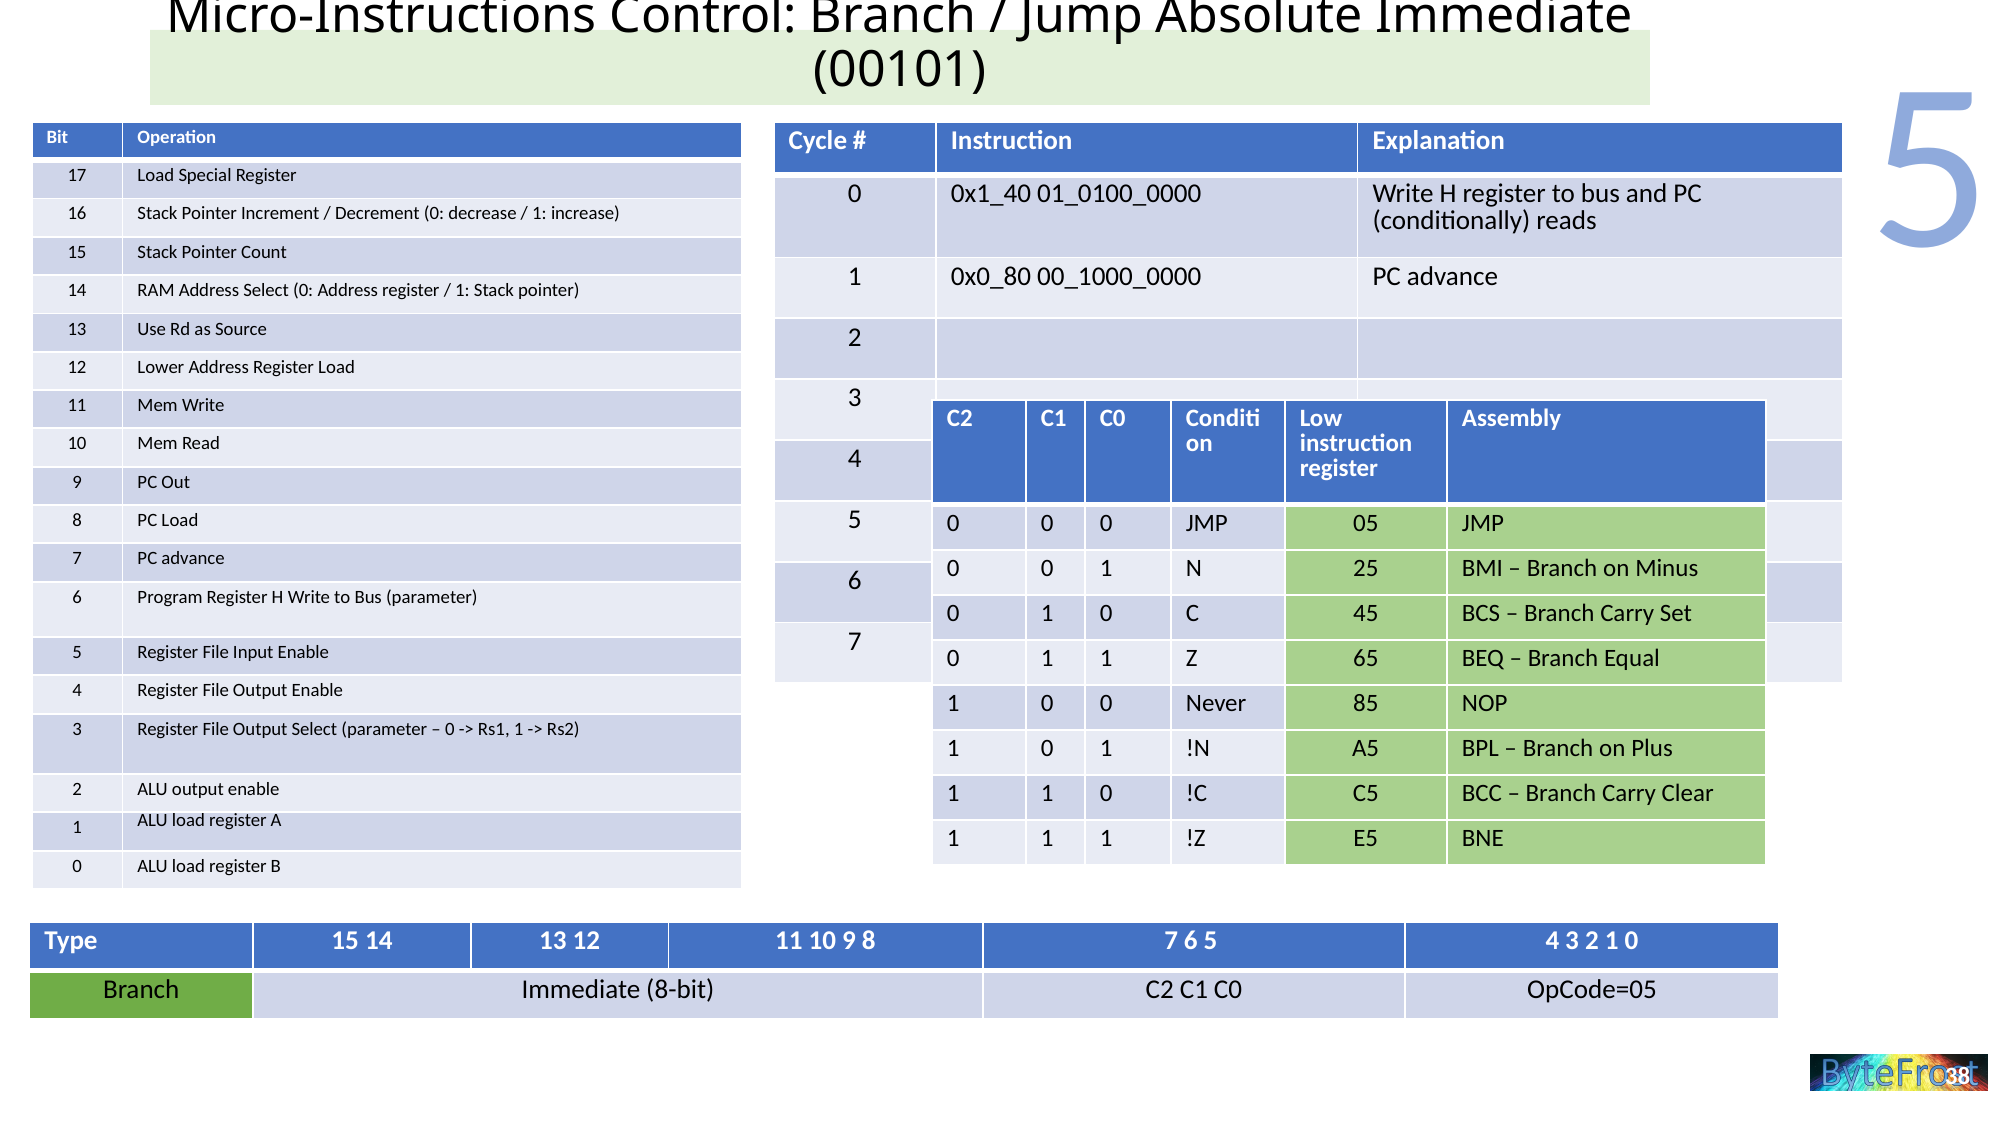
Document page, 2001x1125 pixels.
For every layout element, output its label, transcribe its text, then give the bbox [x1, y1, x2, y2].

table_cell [33, 429, 122, 466]
table_cell 5 [775, 502, 931, 561]
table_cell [123, 852, 741, 888]
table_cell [1286, 686, 1446, 729]
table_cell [1286, 776, 1446, 819]
table_cell 0 [933, 551, 1025, 594]
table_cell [123, 583, 741, 636]
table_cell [33, 813, 122, 850]
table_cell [1027, 596, 1084, 639]
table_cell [933, 821, 1025, 864]
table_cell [1172, 776, 1284, 819]
table_cell 3 [775, 380, 935, 439]
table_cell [33, 775, 122, 811]
table_cell 05 [1286, 507, 1446, 549]
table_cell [123, 506, 741, 542]
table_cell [33, 544, 122, 581]
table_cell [123, 638, 741, 674]
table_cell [1086, 731, 1170, 774]
table_cell PC advance [1358, 258, 1842, 317]
table_cell [1767, 502, 1842, 561]
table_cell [33, 852, 122, 888]
table_cell 2 [775, 319, 935, 378]
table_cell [123, 429, 741, 466]
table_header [123, 123, 741, 157]
table_header C2 [933, 401, 1025, 502]
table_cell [123, 314, 741, 351]
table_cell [33, 583, 122, 636]
table_header Instruction [937, 123, 1357, 172]
table_cell 25 [1286, 551, 1446, 594]
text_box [1535, 1044, 1986, 1105]
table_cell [933, 731, 1025, 774]
table_cell [1767, 563, 1842, 622]
table_header Assembly [1448, 401, 1765, 502]
table_cell 0 [1086, 507, 1170, 549]
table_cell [1448, 551, 1765, 594]
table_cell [1086, 596, 1170, 639]
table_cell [33, 163, 122, 198]
table_cell 1 [1086, 551, 1170, 594]
table_header C1 [1027, 401, 1084, 502]
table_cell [1172, 686, 1284, 729]
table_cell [123, 163, 741, 198]
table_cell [1286, 731, 1446, 774]
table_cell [1172, 641, 1284, 684]
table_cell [123, 199, 741, 236]
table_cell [33, 276, 122, 313]
table_header Type [30, 923, 252, 968]
table_header Condition [1172, 401, 1284, 502]
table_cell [1448, 821, 1765, 864]
table_cell 0x0_80 00_1000_0000 [937, 258, 1357, 317]
table_header Explanation [1358, 123, 1842, 172]
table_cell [1172, 596, 1284, 639]
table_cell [33, 715, 122, 773]
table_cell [33, 391, 122, 427]
table_header 4 3 2 1 0 [1406, 923, 1778, 968]
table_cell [1448, 596, 1765, 639]
table_cell 0 [775, 178, 935, 257]
table_cell Immediate (8-bit) [254, 973, 982, 1018]
table_cell N [1172, 551, 1284, 594]
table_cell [1086, 641, 1170, 684]
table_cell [33, 314, 122, 351]
table_cell 0 [1027, 507, 1084, 549]
picture [1810, 1054, 1988, 1091]
table_cell Branch [30, 973, 252, 1018]
table_cell [937, 380, 1357, 399]
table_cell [1286, 596, 1446, 639]
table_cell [123, 468, 741, 504]
table_cell [1767, 441, 1842, 500]
table_header 11 10 9 8 [669, 923, 982, 968]
table_cell [937, 319, 1357, 378]
table_cell OpCode=05 [1406, 973, 1778, 1018]
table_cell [123, 775, 741, 811]
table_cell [1027, 821, 1084, 864]
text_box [1855, 0, 2000, 303]
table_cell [1086, 686, 1170, 729]
table_cell 0 [1027, 551, 1084, 594]
table_cell 0x1_40 01_0100_0000 [937, 178, 1357, 257]
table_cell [1448, 776, 1765, 819]
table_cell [123, 276, 741, 313]
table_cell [123, 715, 741, 773]
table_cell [1086, 821, 1170, 864]
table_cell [33, 353, 122, 389]
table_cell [1286, 641, 1446, 684]
table_cell JMP [1172, 507, 1284, 549]
table_cell 7 [775, 623, 931, 682]
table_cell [933, 776, 1025, 819]
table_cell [33, 199, 122, 236]
table_header Cycle # [775, 123, 935, 172]
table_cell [123, 544, 741, 581]
table_cell 6 [775, 563, 931, 622]
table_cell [123, 353, 741, 389]
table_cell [123, 676, 741, 713]
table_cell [33, 638, 122, 674]
table_cell Write H register to bus and PC (conditionally) reads [1358, 178, 1842, 257]
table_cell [933, 686, 1025, 729]
table_cell 0 [933, 507, 1025, 549]
title Micro-Instructions Control: Branch / Jump Absolute Immediate (00101) [150, 29, 1650, 105]
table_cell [1086, 776, 1170, 819]
table_header 15 14 [254, 923, 470, 968]
table_header C0 [1086, 401, 1170, 502]
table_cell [33, 676, 122, 713]
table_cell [33, 468, 122, 504]
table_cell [1027, 686, 1084, 729]
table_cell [33, 506, 122, 542]
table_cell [123, 813, 741, 850]
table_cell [1286, 821, 1446, 864]
table_header 13 12 [472, 923, 668, 968]
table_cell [123, 238, 741, 274]
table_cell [1172, 821, 1284, 864]
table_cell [1027, 641, 1084, 684]
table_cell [1448, 686, 1765, 729]
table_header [33, 123, 122, 157]
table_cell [1027, 776, 1084, 819]
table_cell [1172, 731, 1284, 774]
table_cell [33, 238, 122, 274]
table_cell C2 C1 C0 [984, 973, 1404, 1018]
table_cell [1448, 641, 1765, 684]
table_cell 4 [775, 441, 931, 500]
table_header Low instruction register [1286, 401, 1446, 502]
table_cell [1358, 380, 1842, 439]
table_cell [933, 641, 1025, 684]
table_cell [1358, 319, 1842, 378]
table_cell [123, 391, 741, 427]
table_header 7 6 5 [984, 923, 1404, 968]
table_cell JMP [1448, 507, 1765, 549]
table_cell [1027, 731, 1084, 774]
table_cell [933, 596, 1025, 639]
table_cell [1448, 731, 1765, 774]
table_cell [1767, 623, 1842, 682]
table_cell 1 [775, 258, 935, 317]
